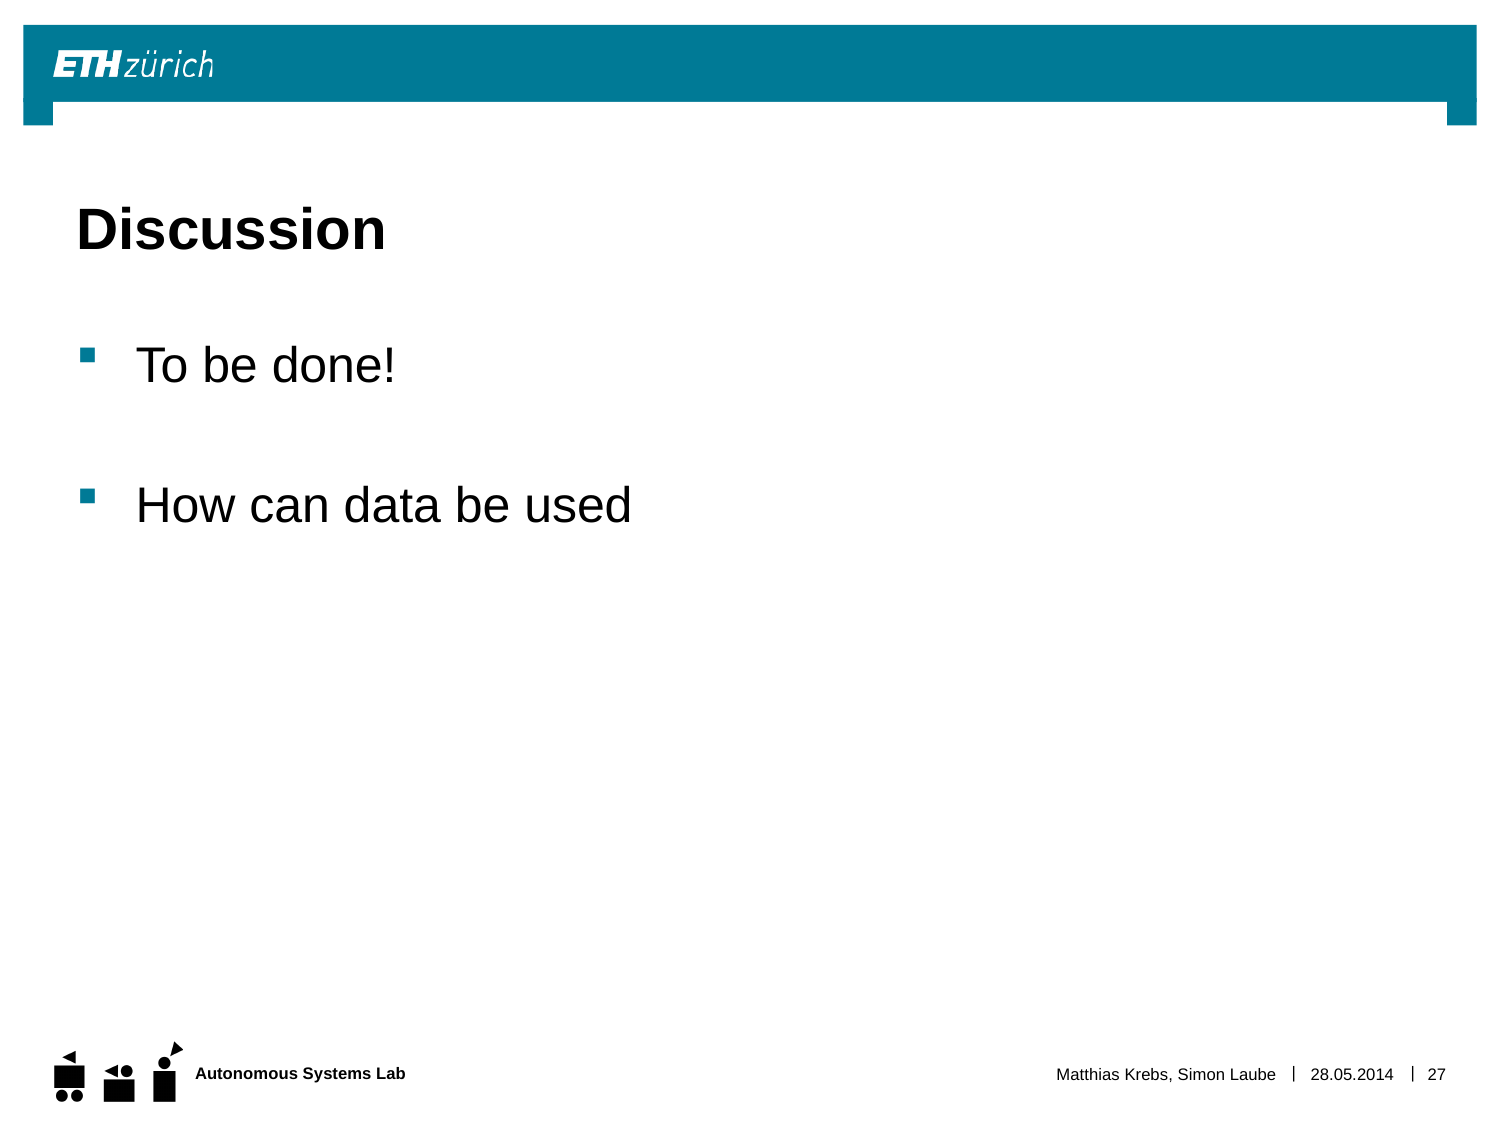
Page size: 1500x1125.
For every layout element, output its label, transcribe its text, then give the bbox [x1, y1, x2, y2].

slide_number 27 [1415, 1034, 1459, 1112]
list To be done! How can data be used [53, 332, 1447, 1023]
title Discussion [53, 101, 1447, 262]
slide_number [1302, 1034, 1403, 1112]
footer Matthias Krebs, Simon Laube [750, 1034, 1277, 1112]
